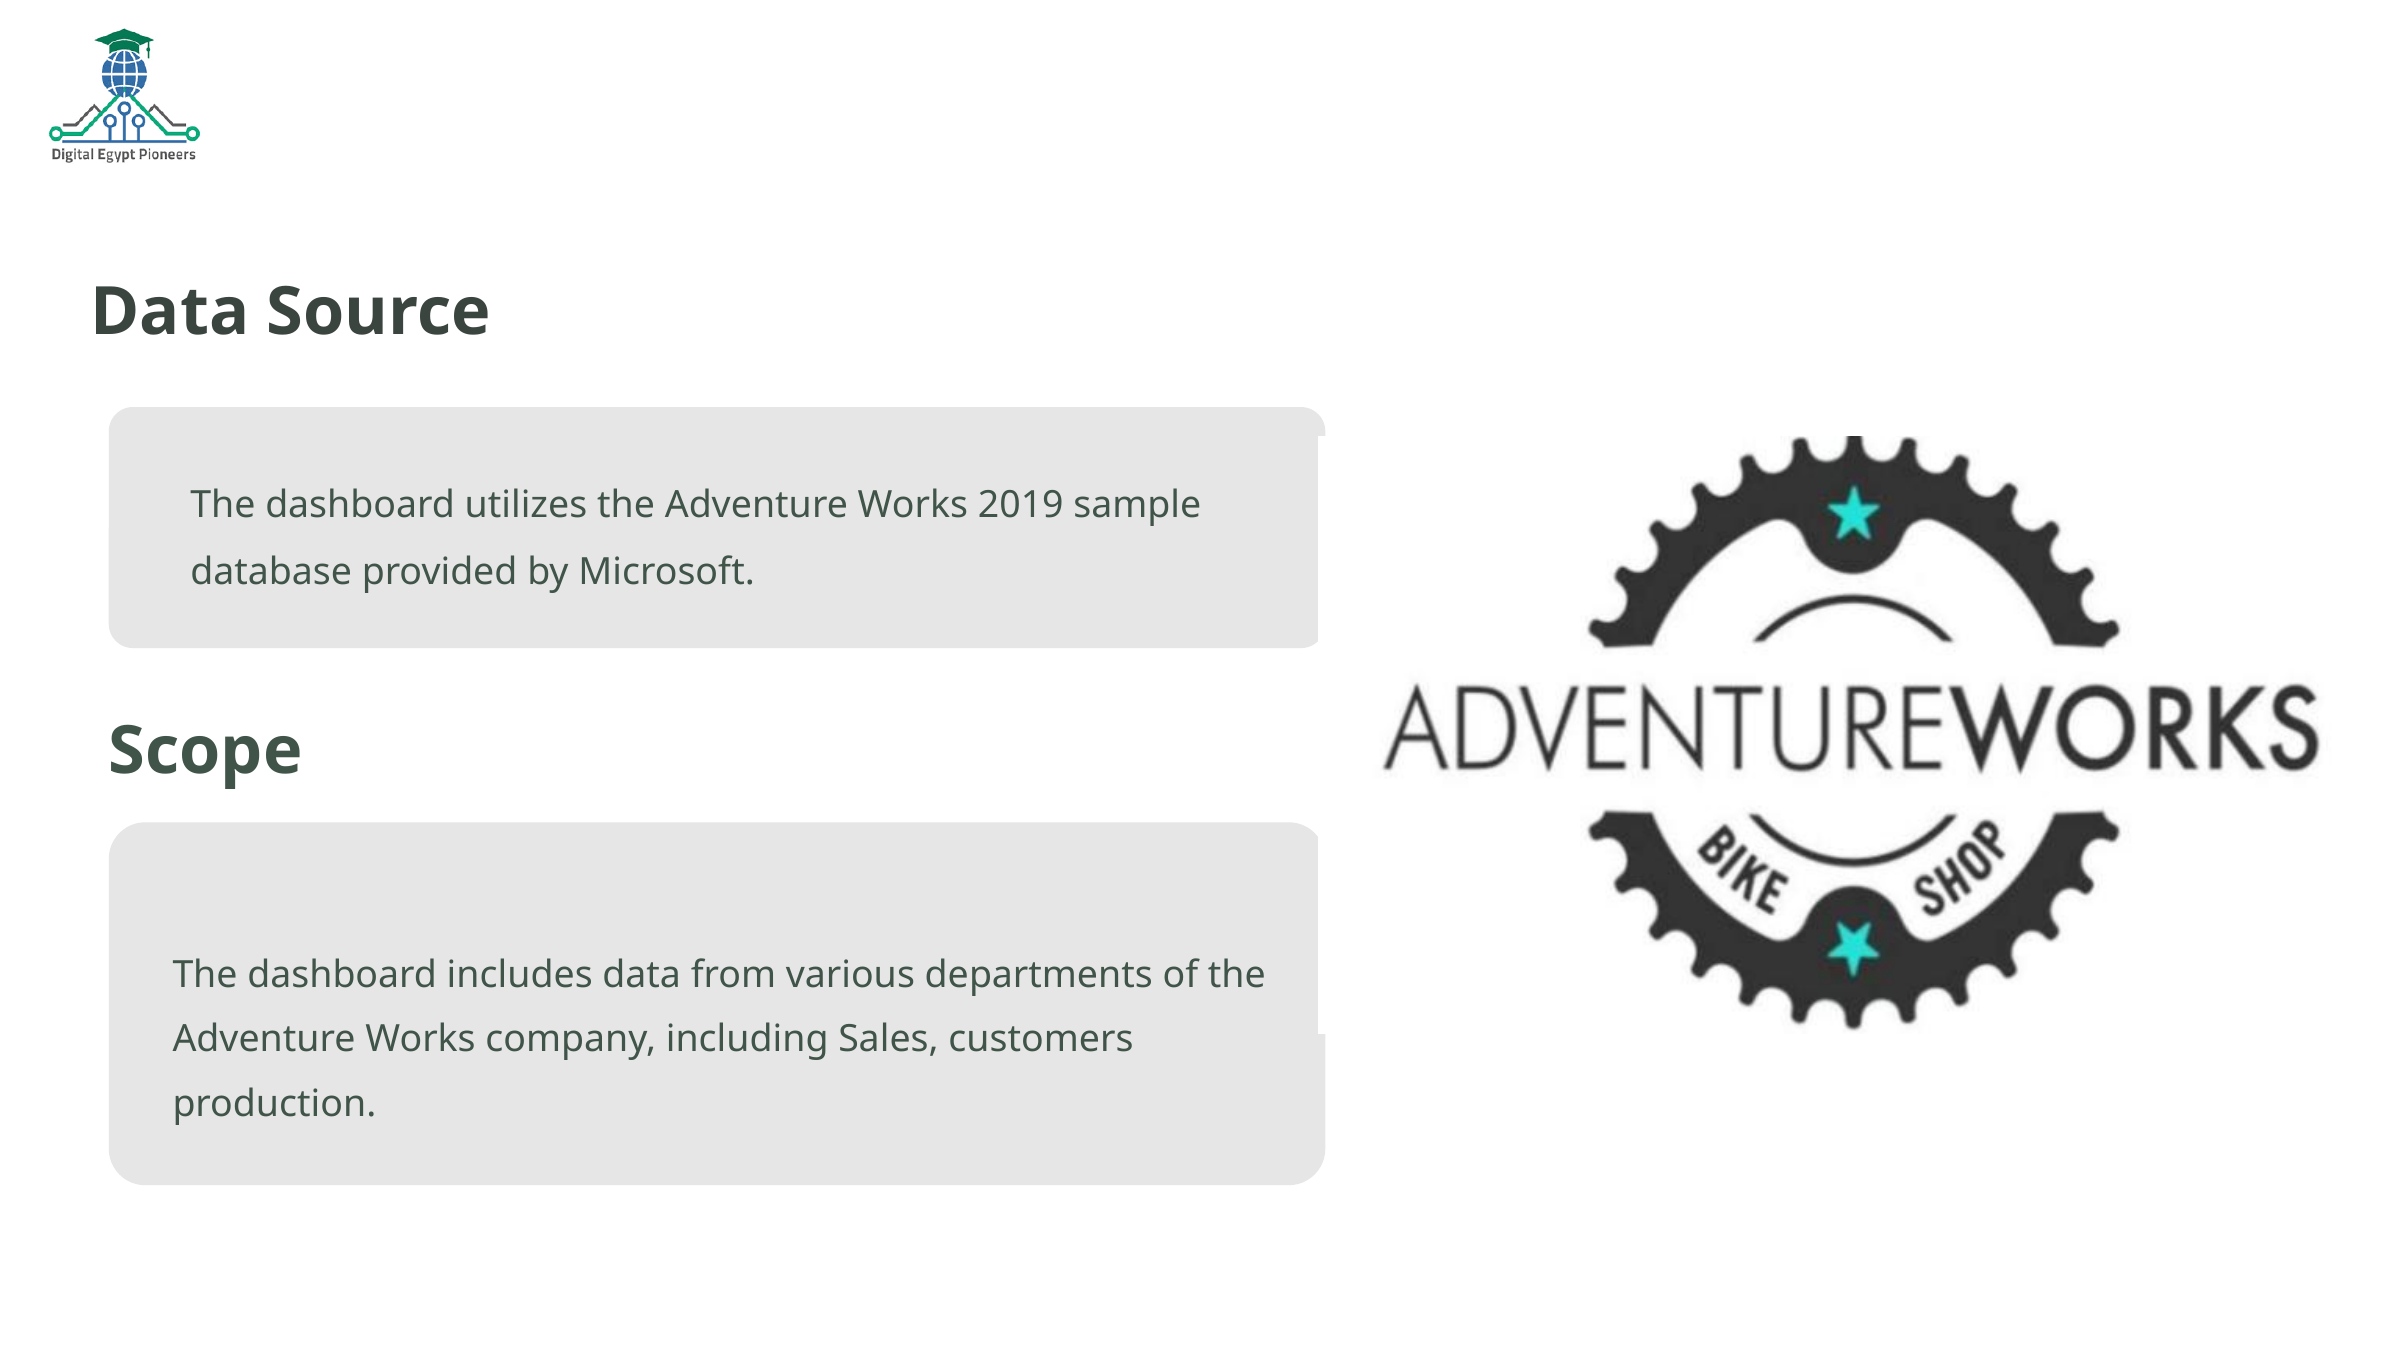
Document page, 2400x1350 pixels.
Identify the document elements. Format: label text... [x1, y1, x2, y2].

picture [1318, 436, 2400, 1035]
text_box [108, 822, 1326, 1186]
picture [0, 27, 247, 167]
text_box The dashboard includes data from various departments of the Adventure Works company, including Sales, customers production. [172, 929, 1326, 1125]
text_box [108, 407, 1326, 649]
text_box Data Source [90, 221, 1103, 349]
text_box Scope [108, 723, 616, 788]
text_box The dashboard utilizes the Adventure Works 2019 sample database provided by Microsoft. [190, 457, 1318, 623]
